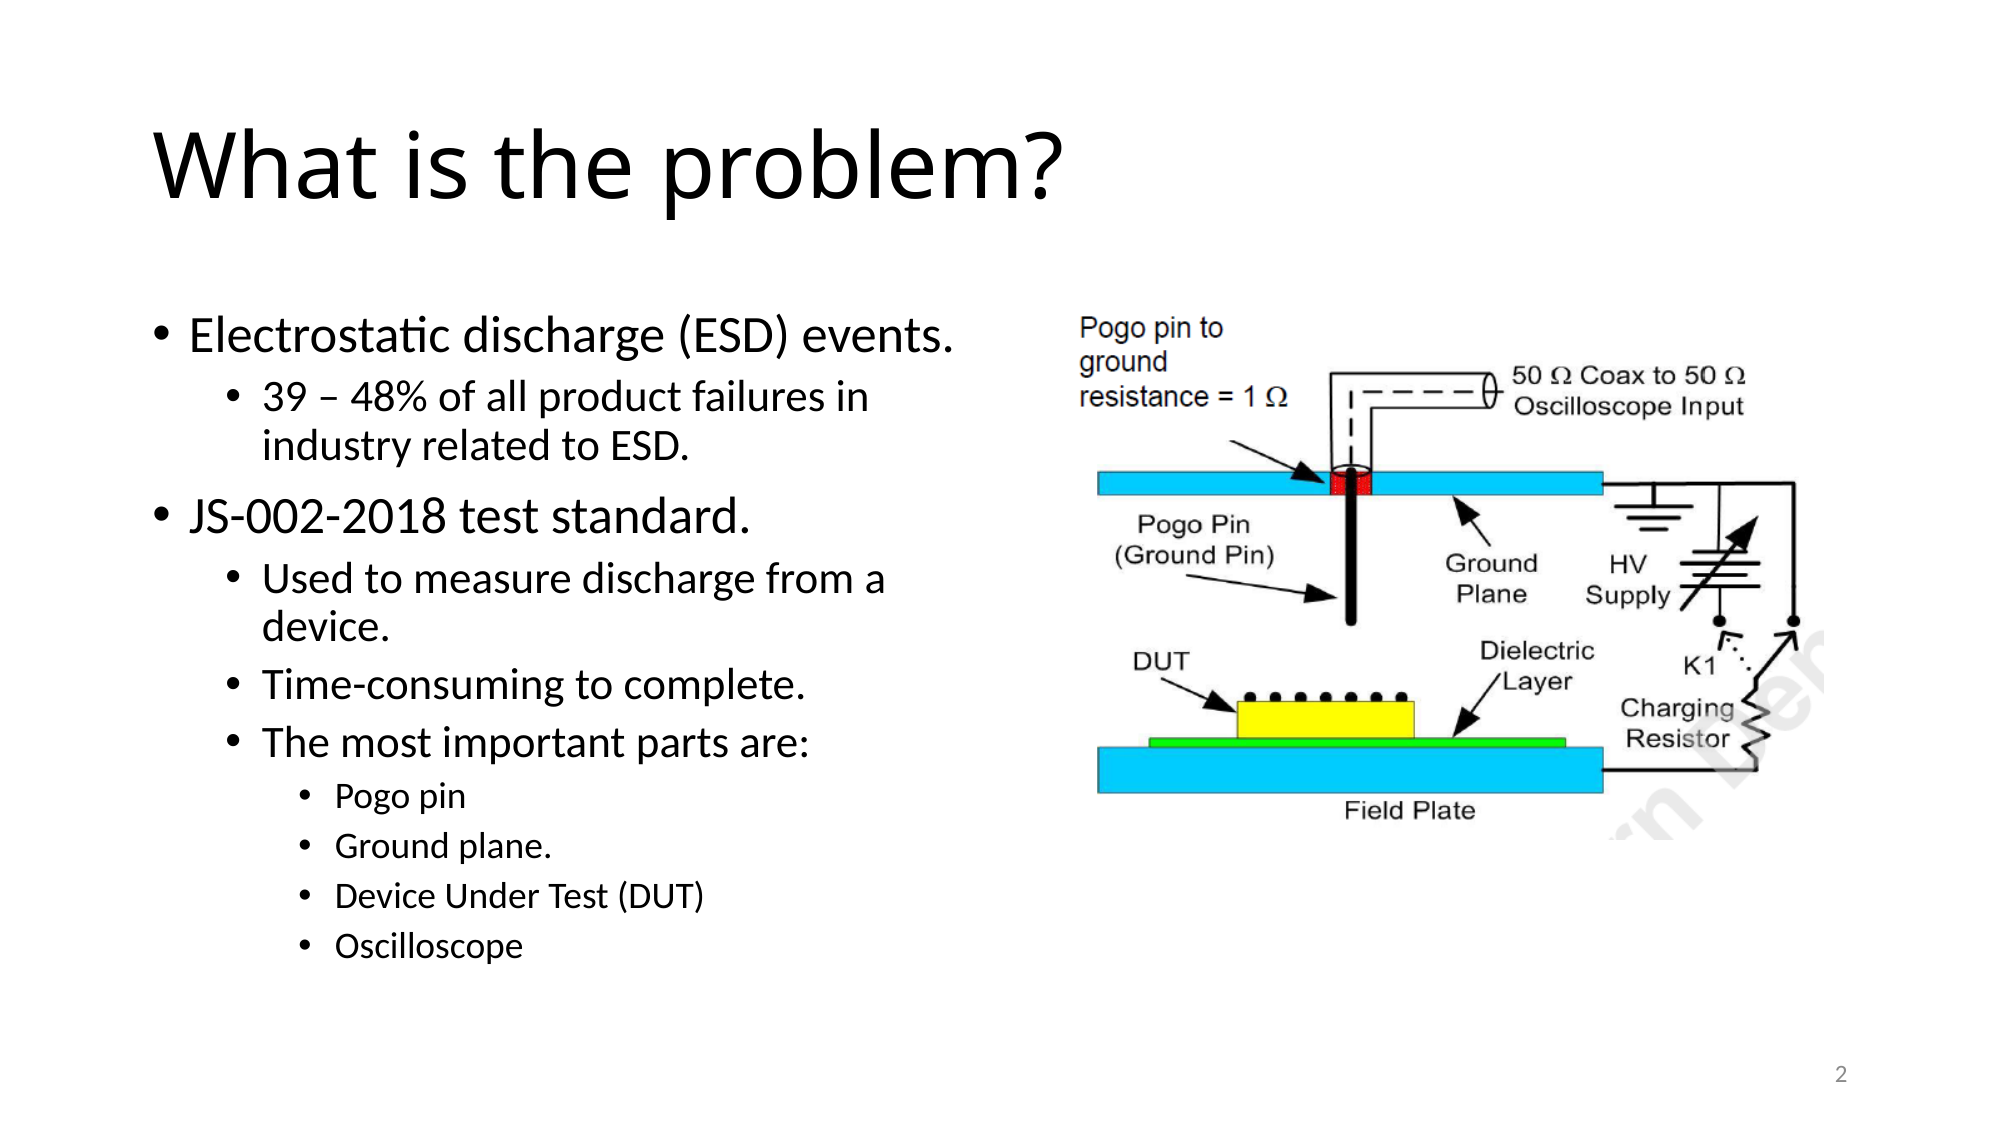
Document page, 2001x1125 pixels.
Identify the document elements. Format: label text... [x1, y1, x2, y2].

picture [1051, 299, 1824, 840]
slide_number 2 [1412, 1042, 1863, 1103]
list Electrostatic discharge (ESD) events. 39 – 48% of all product failures in industry related to ESD. JS-002-2018 test standard. Used to measure discharge from a device. Time-consuming to complete. The most important parts are: Pogo pin Ground plane. Device Under Test (DUT) Oscilloscope [137, 299, 983, 1014]
title What is the problem? [137, 59, 1863, 278]
